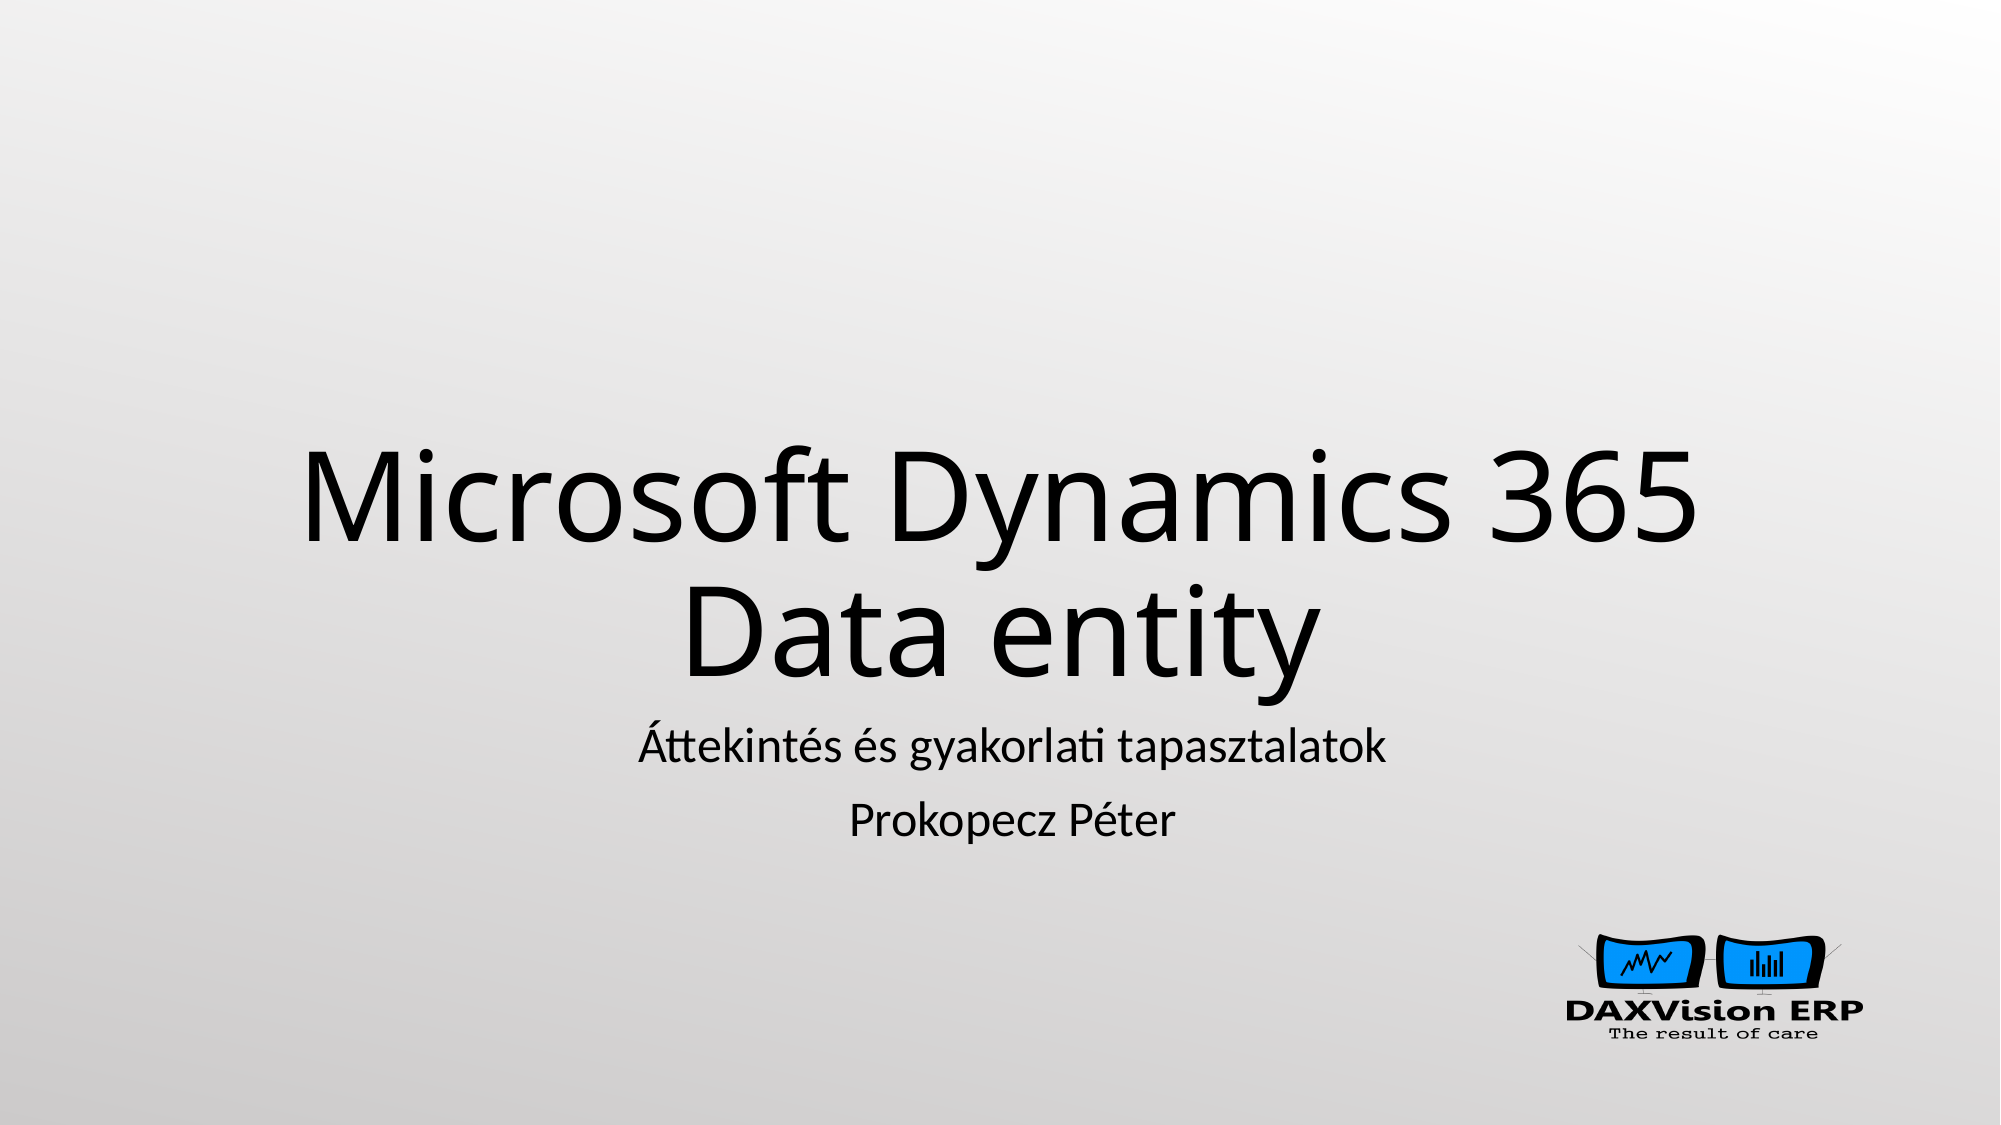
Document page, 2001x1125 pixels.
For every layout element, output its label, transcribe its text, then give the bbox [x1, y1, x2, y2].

title Microsoft Dynamics 365 Data entity [249, 319, 1750, 712]
subtitle Áttekintés és gyakorlati tapasztalatok Prokopecz Péter [262, 711, 1763, 983]
picture [1567, 925, 1863, 1103]
